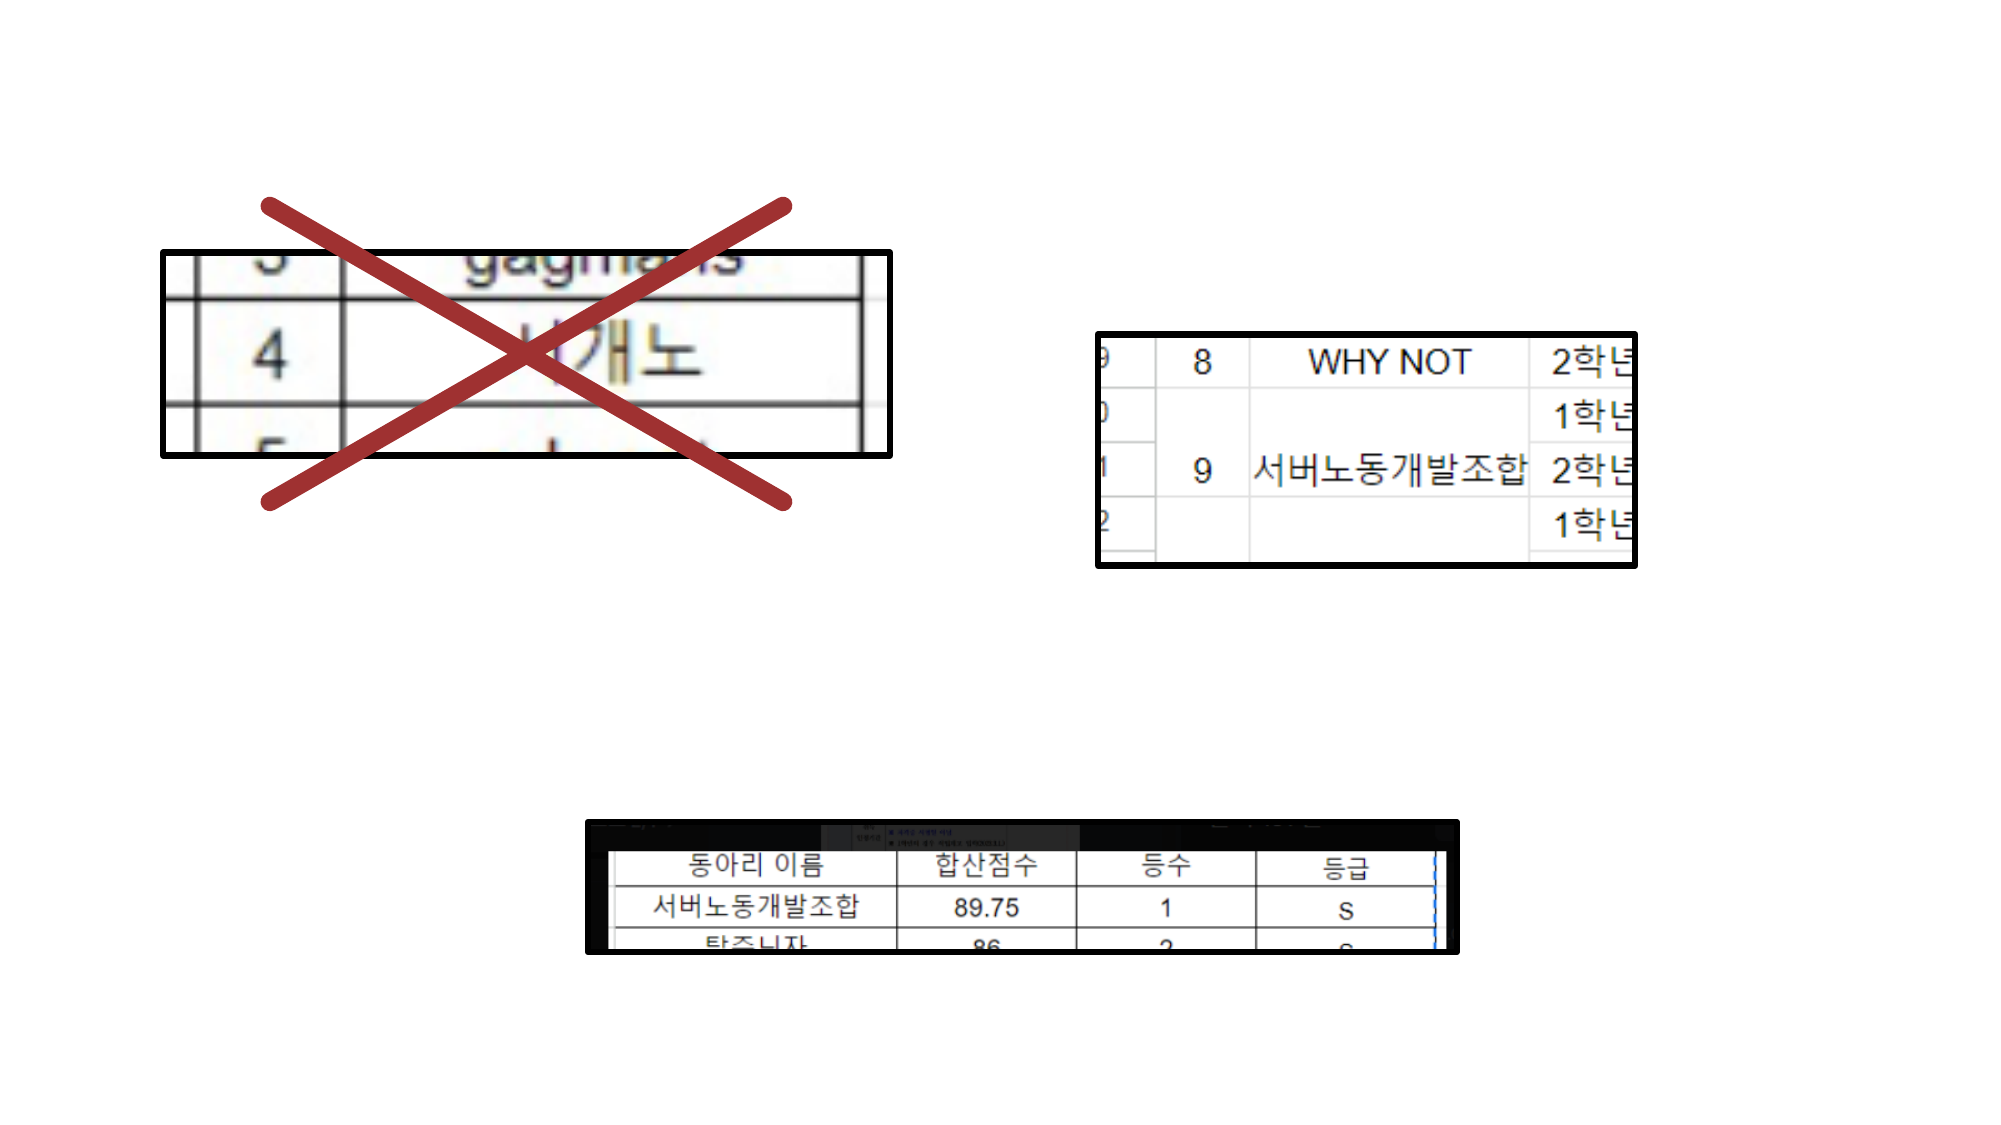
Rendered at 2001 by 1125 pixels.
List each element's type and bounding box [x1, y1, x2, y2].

picture [590, 825, 1454, 949]
picture [1100, 337, 1633, 563]
text_box [269, 206, 783, 502]
picture [166, 255, 269, 453]
picture [783, 255, 887, 453]
